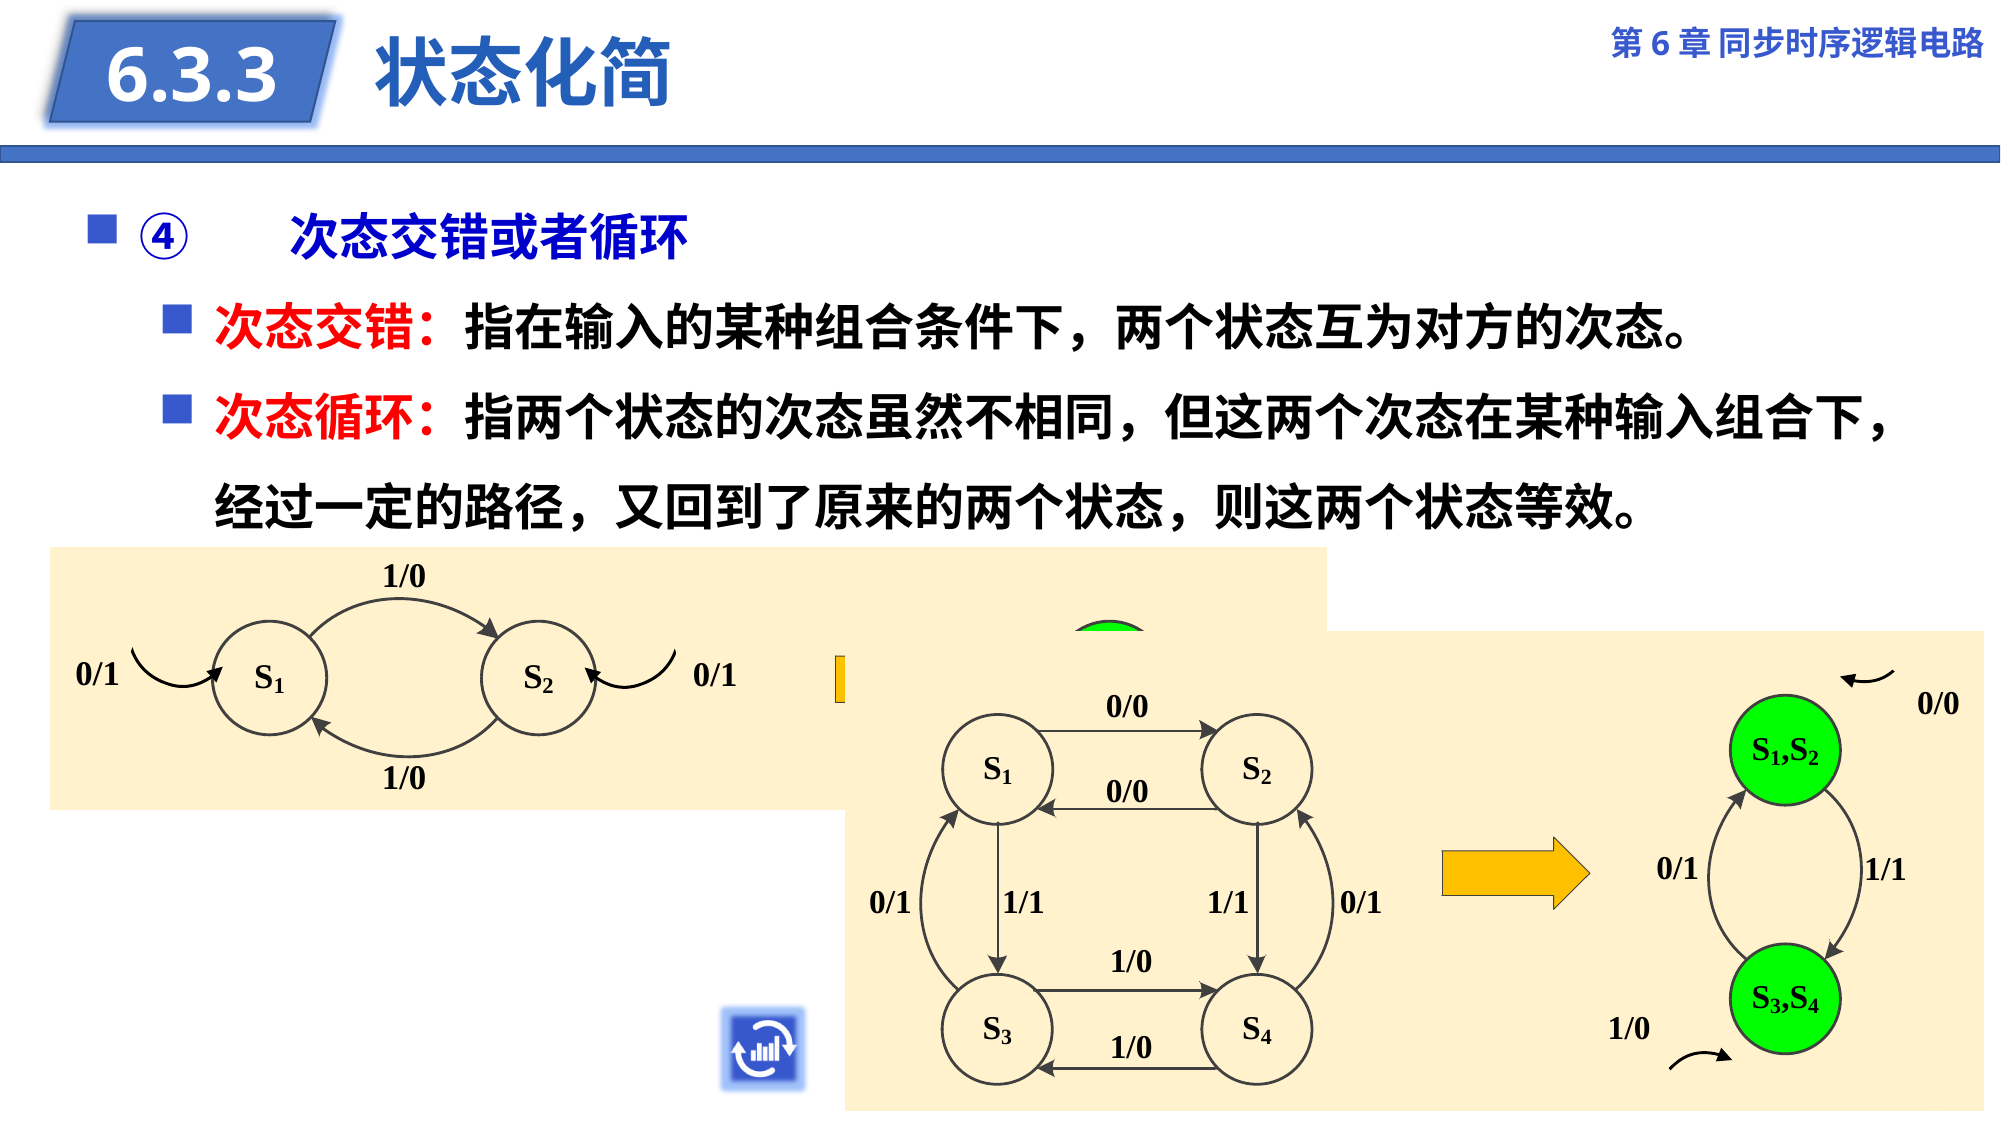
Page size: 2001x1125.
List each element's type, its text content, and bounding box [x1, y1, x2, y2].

picture [726, 1011, 801, 1086]
footer 第6章 同步时序逻辑电路 [1581, 0, 2000, 84]
text_box ④ 次态交错或者循环 次态交错：指在输入的某种组合条件下，两个状态互为对方的次态。 次态循环：指两个状态的次态虽然不相同，但这两个次态在某种输入组合下，经过一定的路径，又回到了原来的两个状态，则这两个状态等效。 [68, 168, 1900, 543]
text_box 6.3.3 [48, 20, 337, 123]
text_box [49, 546, 1328, 810]
title 状态化简 [358, 16, 1391, 137]
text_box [844, 630, 1985, 1111]
slide_number 32 [1985, 1033, 1989, 1094]
